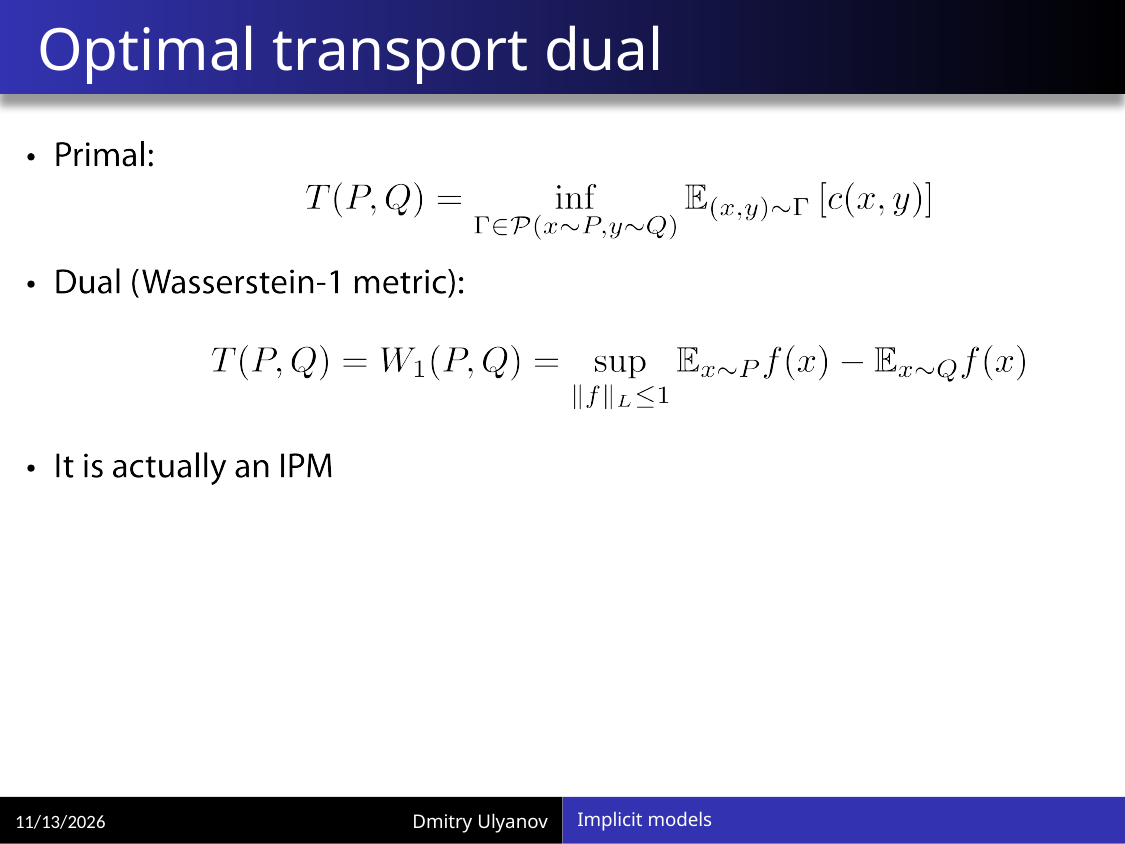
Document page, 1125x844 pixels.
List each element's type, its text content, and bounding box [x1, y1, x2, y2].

footer Implicit models [562, 797, 994, 843]
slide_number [0, 798, 132, 844]
title Optimal transport dual [0, 0, 1098, 94]
picture [27, 141, 1025, 485]
